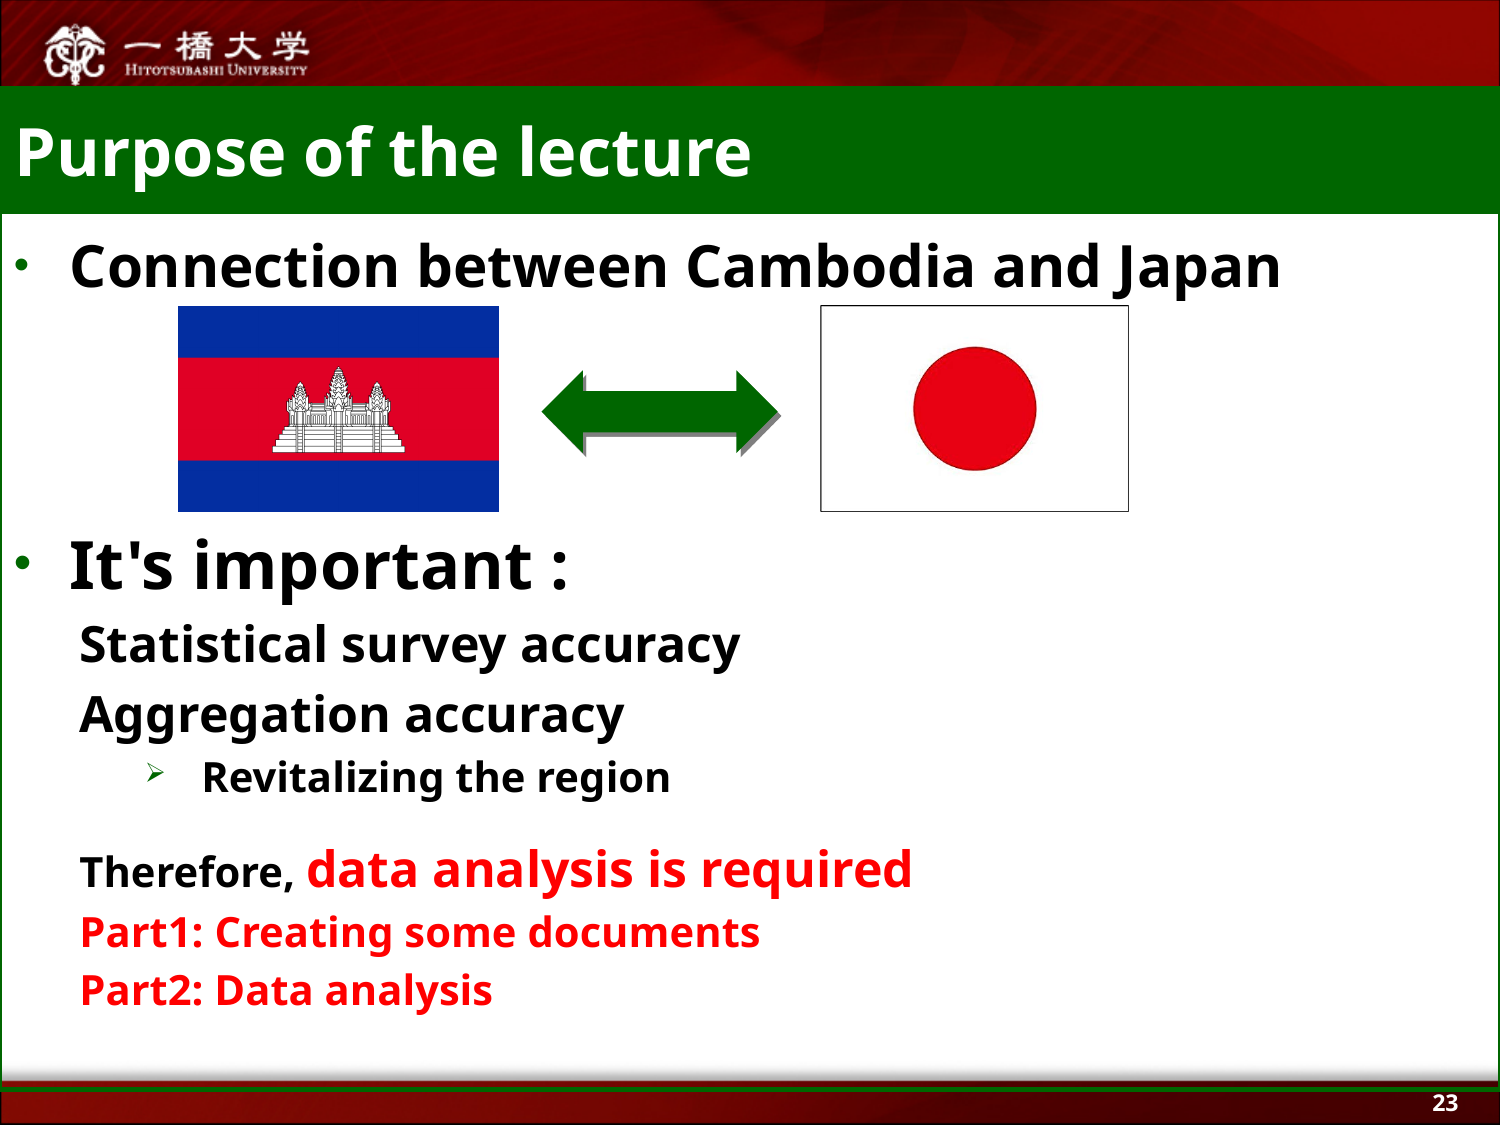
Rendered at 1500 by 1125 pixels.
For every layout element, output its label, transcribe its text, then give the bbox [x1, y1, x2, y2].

slide_number 23 [1108, 1089, 1459, 1118]
text_box [541, 370, 778, 454]
picture [178, 306, 499, 512]
picture [0, 0, 1500, 88]
picture [820, 305, 1130, 512]
picture [0, 1090, 1500, 1125]
title Purpose of the lecture [0, 88, 1500, 211]
text_box Connection between Cambodia and Japan It's important : Statistical survey accuracy Aggregation accuracy Revitalizing the region Therefore, data analysis is required Part1: Creating some documents Part2: Data analysis [0, 211, 1500, 1090]
